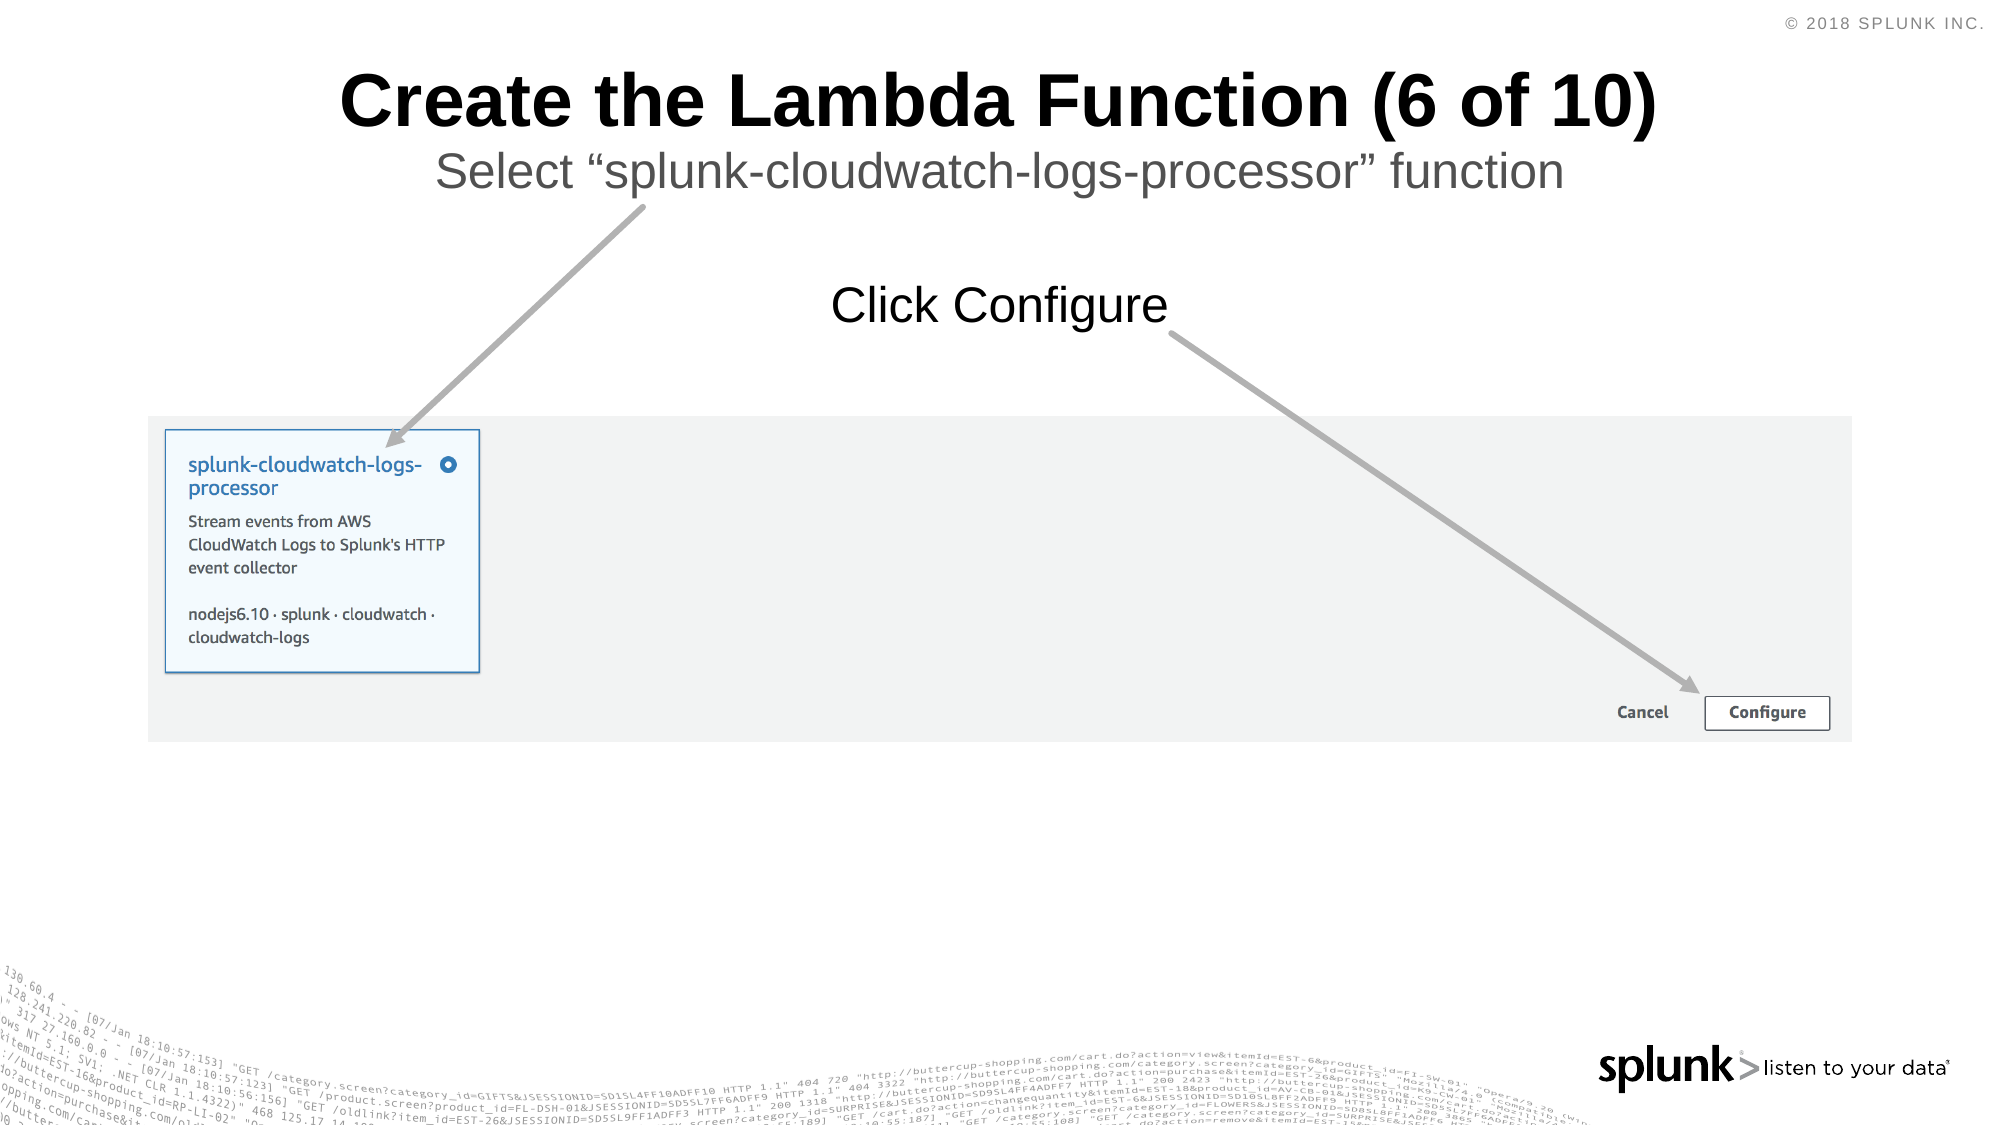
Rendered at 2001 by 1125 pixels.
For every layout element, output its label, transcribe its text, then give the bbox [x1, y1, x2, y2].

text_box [385, 207, 643, 448]
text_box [1171, 333, 1700, 694]
subtitle Select “splunk-cloudwatch-logs-processor” function [74, 144, 1926, 190]
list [148, 416, 1852, 742]
text_box Click Configure [830, 272, 1170, 333]
title Create the Lambda Function (6 of 10) [74, 50, 1926, 124]
picture [0, 0, 2000, 1125]
